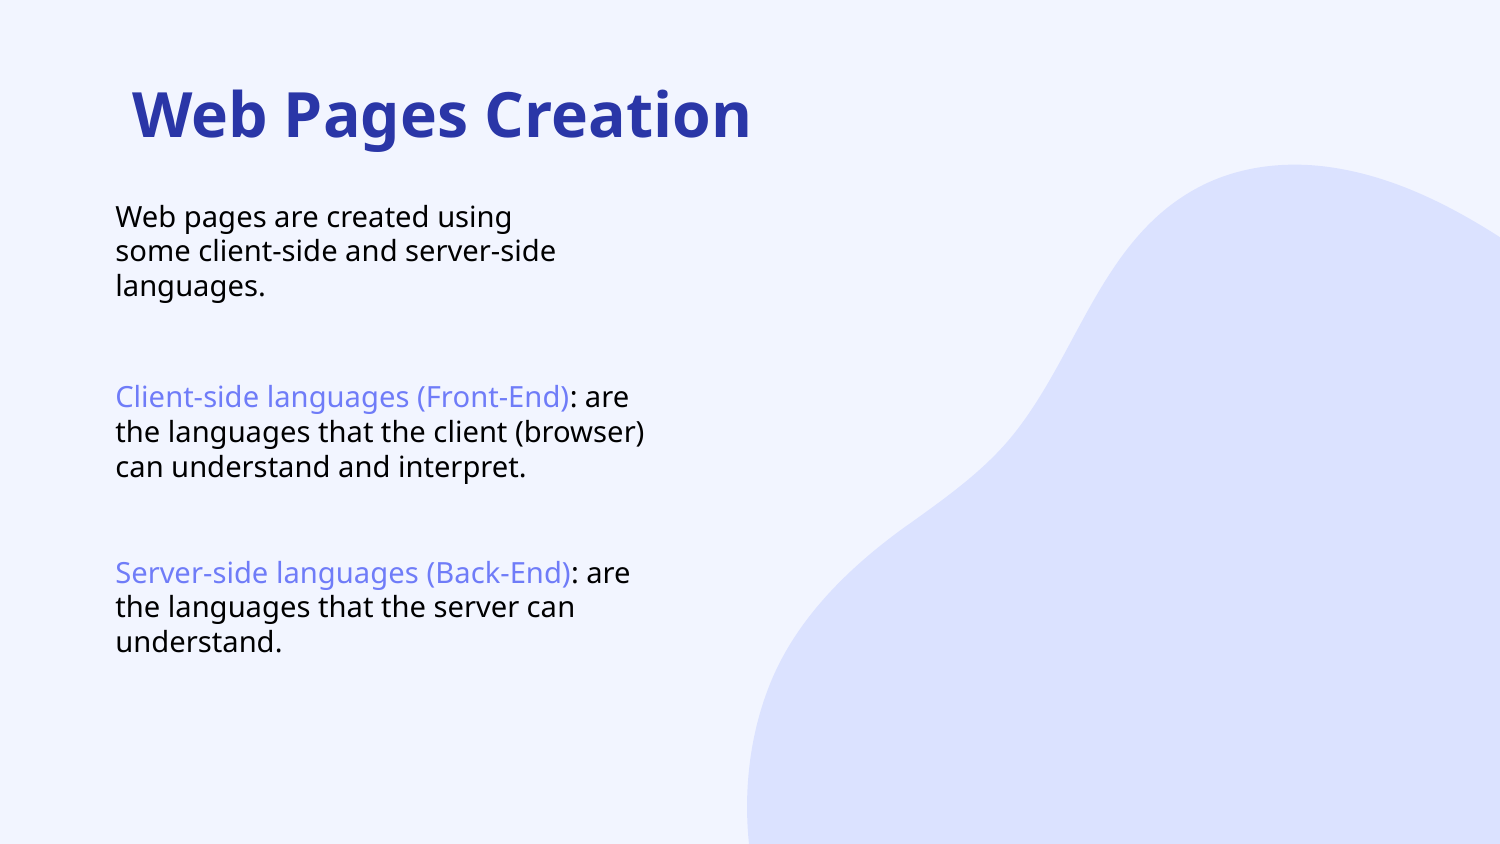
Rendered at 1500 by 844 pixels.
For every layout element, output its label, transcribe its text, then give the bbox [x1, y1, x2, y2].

title Web Pages Creation [117, 75, 1383, 170]
text_box Web pages are created using some client-side and server-side languages. [100, 197, 598, 310]
text_box Server-side languages (Back-End): are the languages that the server can understand. [100, 553, 664, 666]
text_box Client-side languages (Front-End): are the languages that the client (browser) can understand and interpret. [100, 378, 692, 525]
